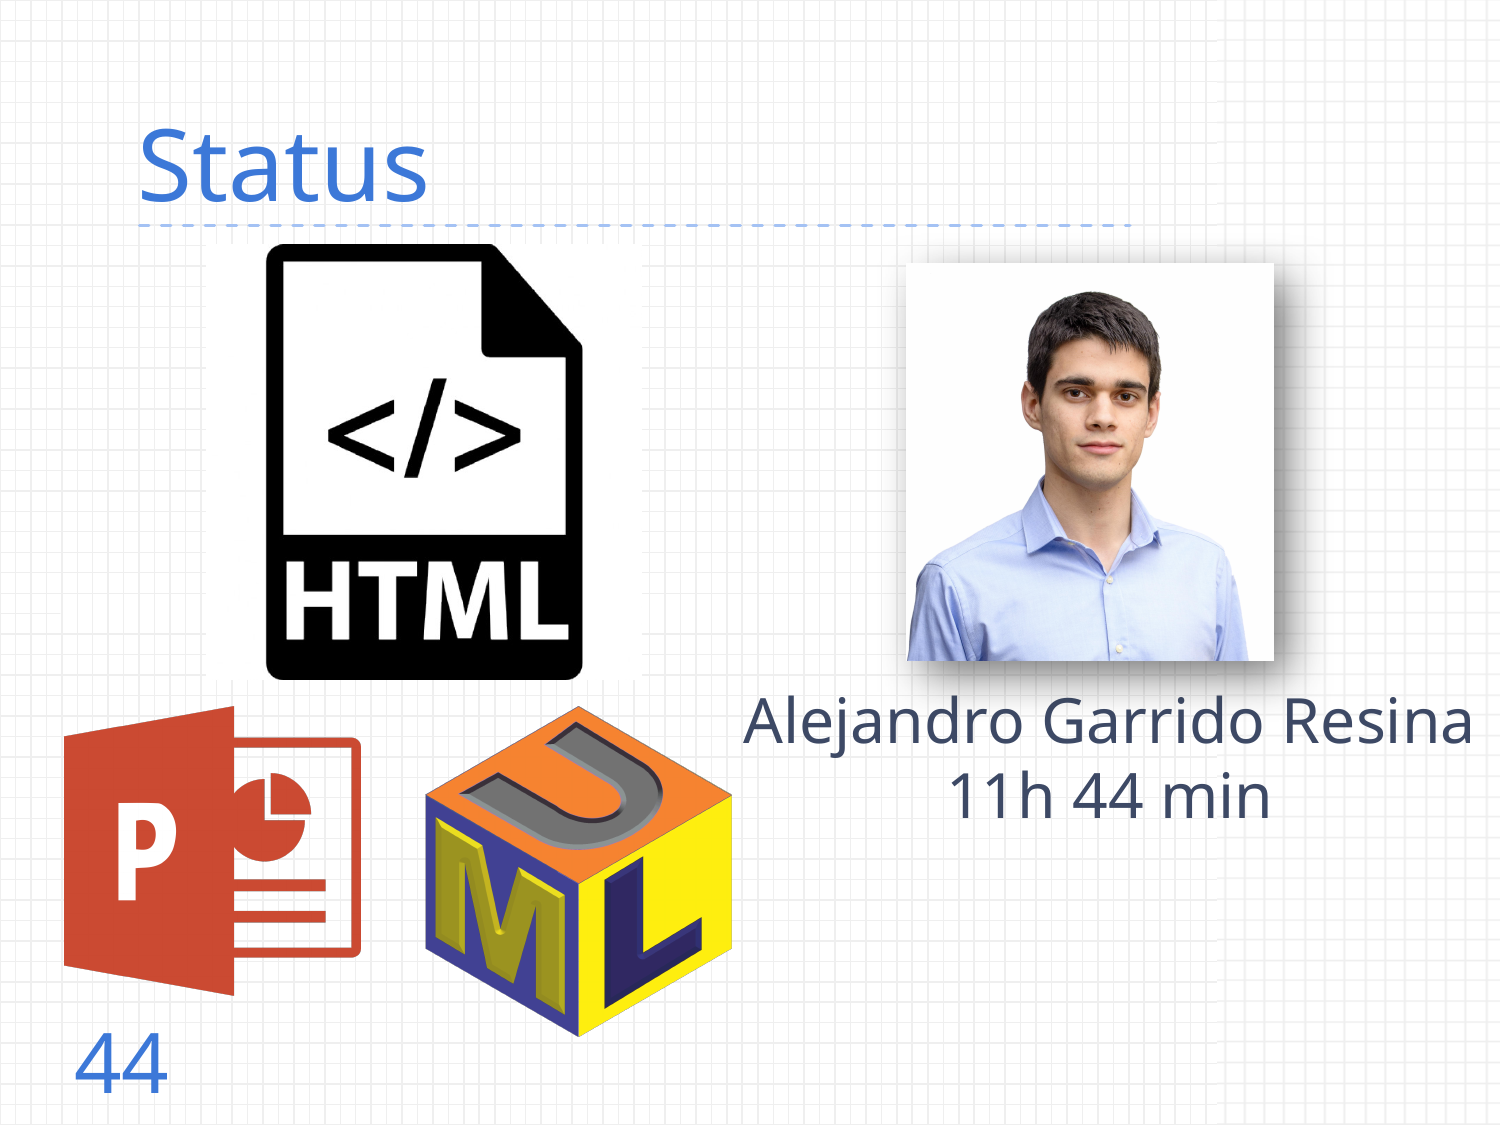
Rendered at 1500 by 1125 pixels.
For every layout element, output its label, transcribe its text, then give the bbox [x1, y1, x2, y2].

title Status [122, 49, 1130, 237]
picture [206, 244, 642, 680]
picture [906, 0, 1500, 1125]
text_box Alejandro Garrido Resina 11h 44 min [679, 666, 1212, 883]
text_box 44 [59, 998, 195, 1125]
picture [423, 705, 733, 1037]
picture [64, 706, 361, 997]
